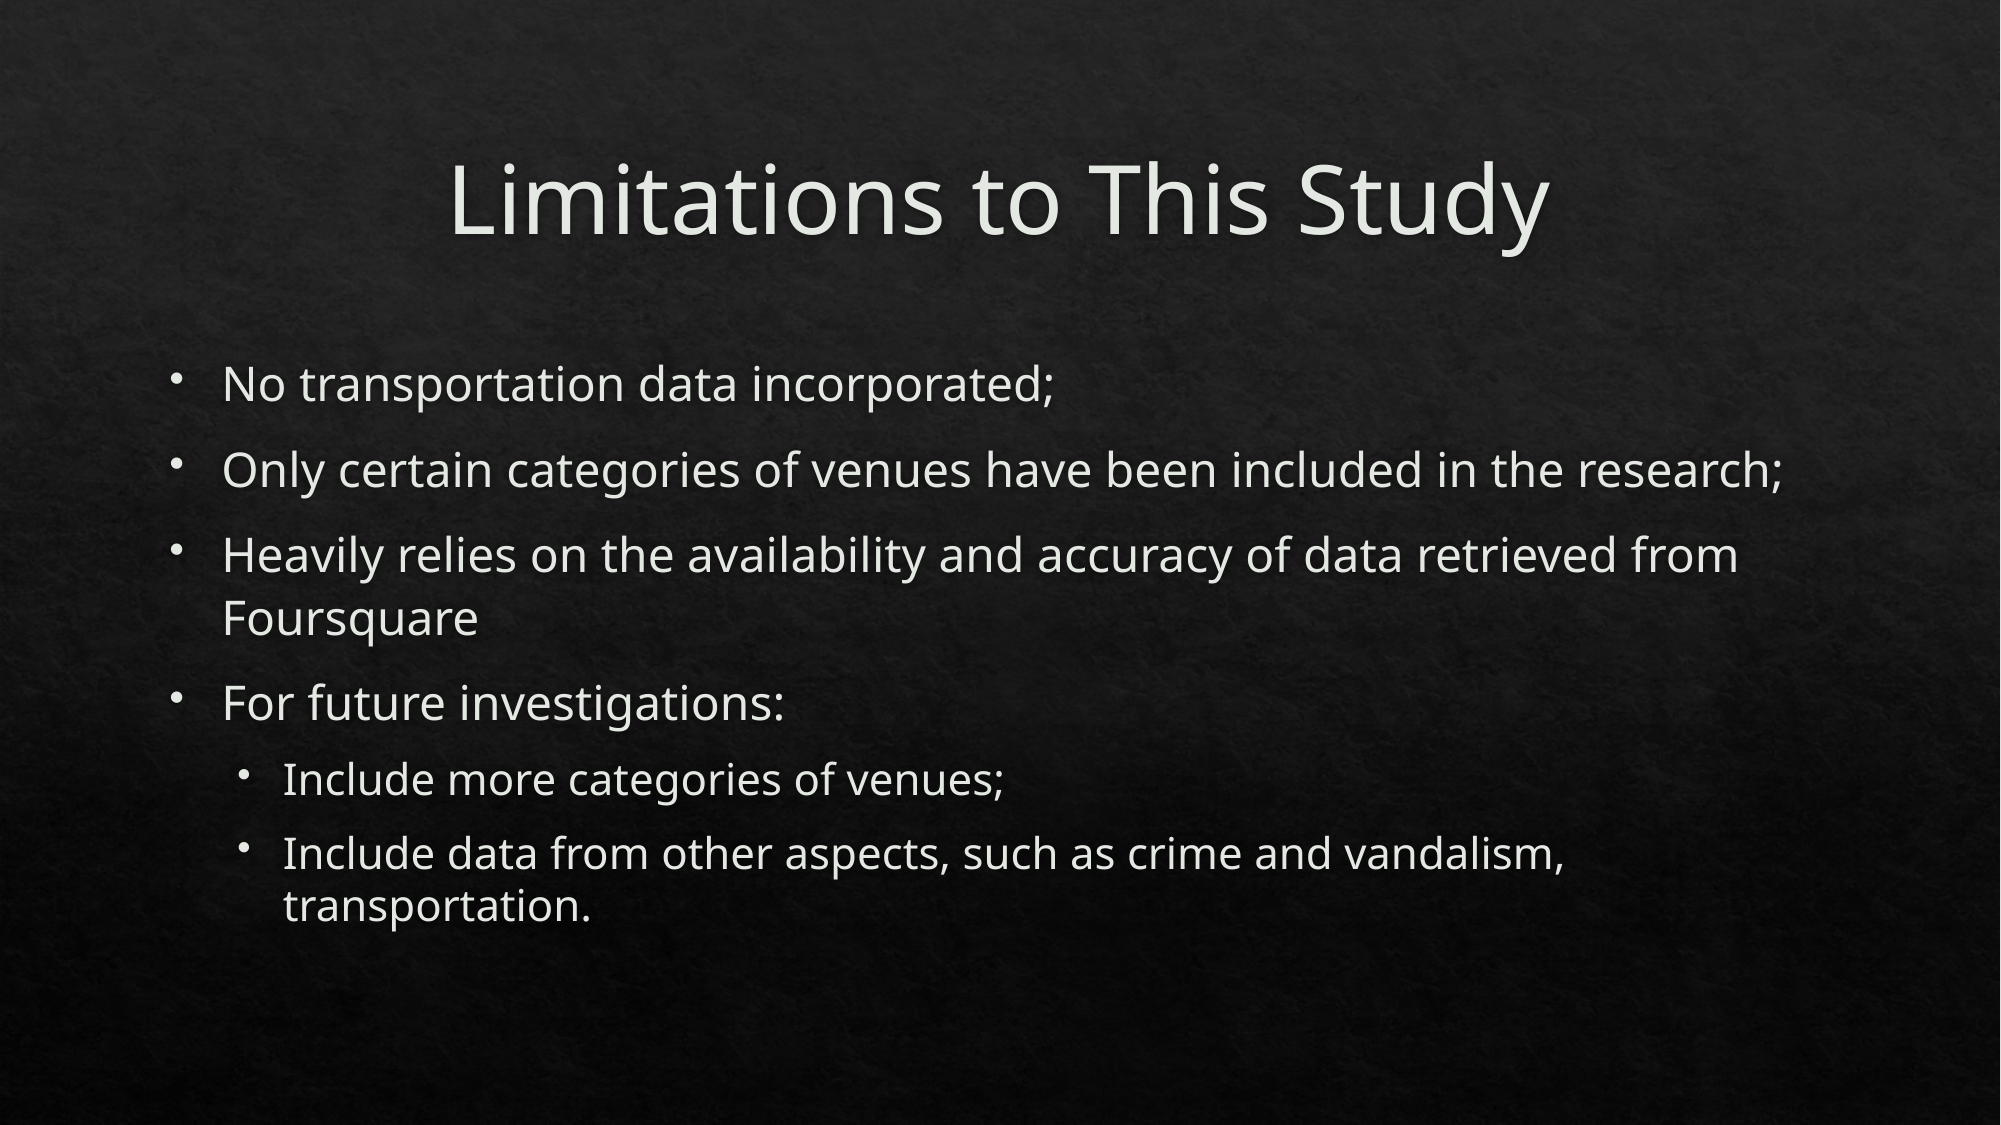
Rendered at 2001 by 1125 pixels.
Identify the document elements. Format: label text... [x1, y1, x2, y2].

list No transportation data incorporated; Only certain categories of venues have been included in the research; Heavily relies on the availability and accuracy of data retrieved from Foursquare For future investigations: Include more categories of venues; Include data from other aspects, such as crime and vandalism, transportation. [149, 340, 1849, 950]
title Limitations to This Study [149, 99, 1849, 307]
